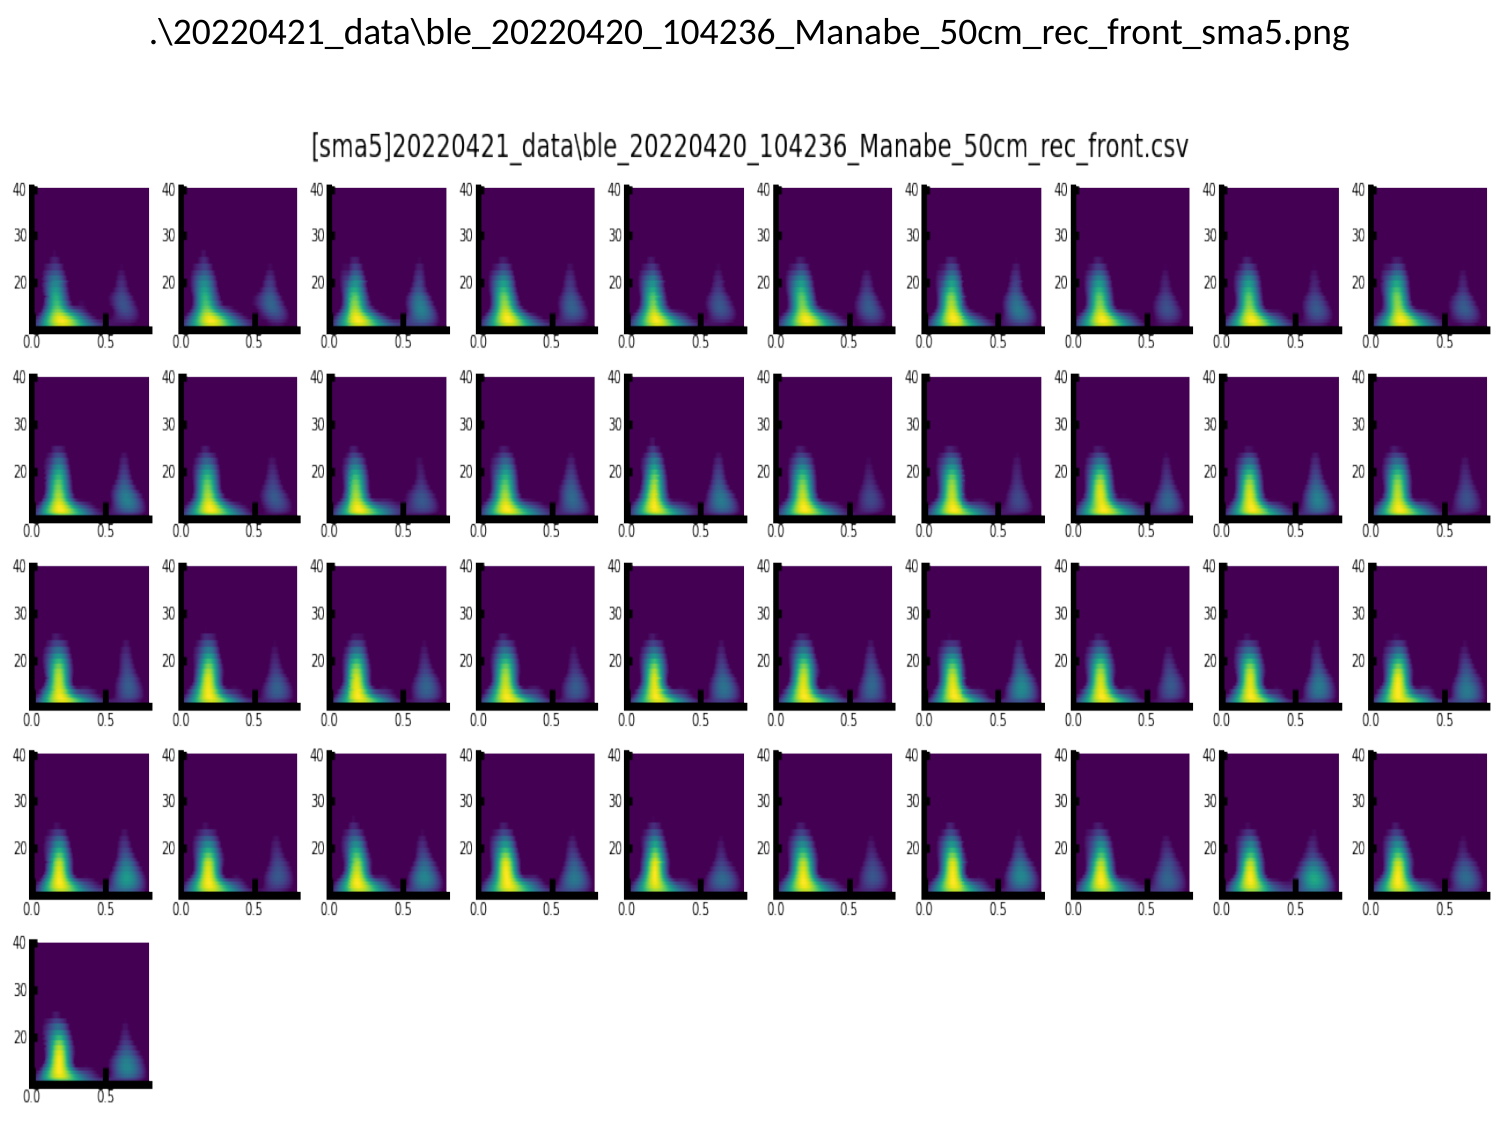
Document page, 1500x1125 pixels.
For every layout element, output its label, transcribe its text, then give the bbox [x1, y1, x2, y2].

picture [0, 112, 1500, 1125]
text_box .\20220421_data\ble_20220420_104236_Manabe_50cm_rec_front_sma5.png [134, 0, 1366, 60]
